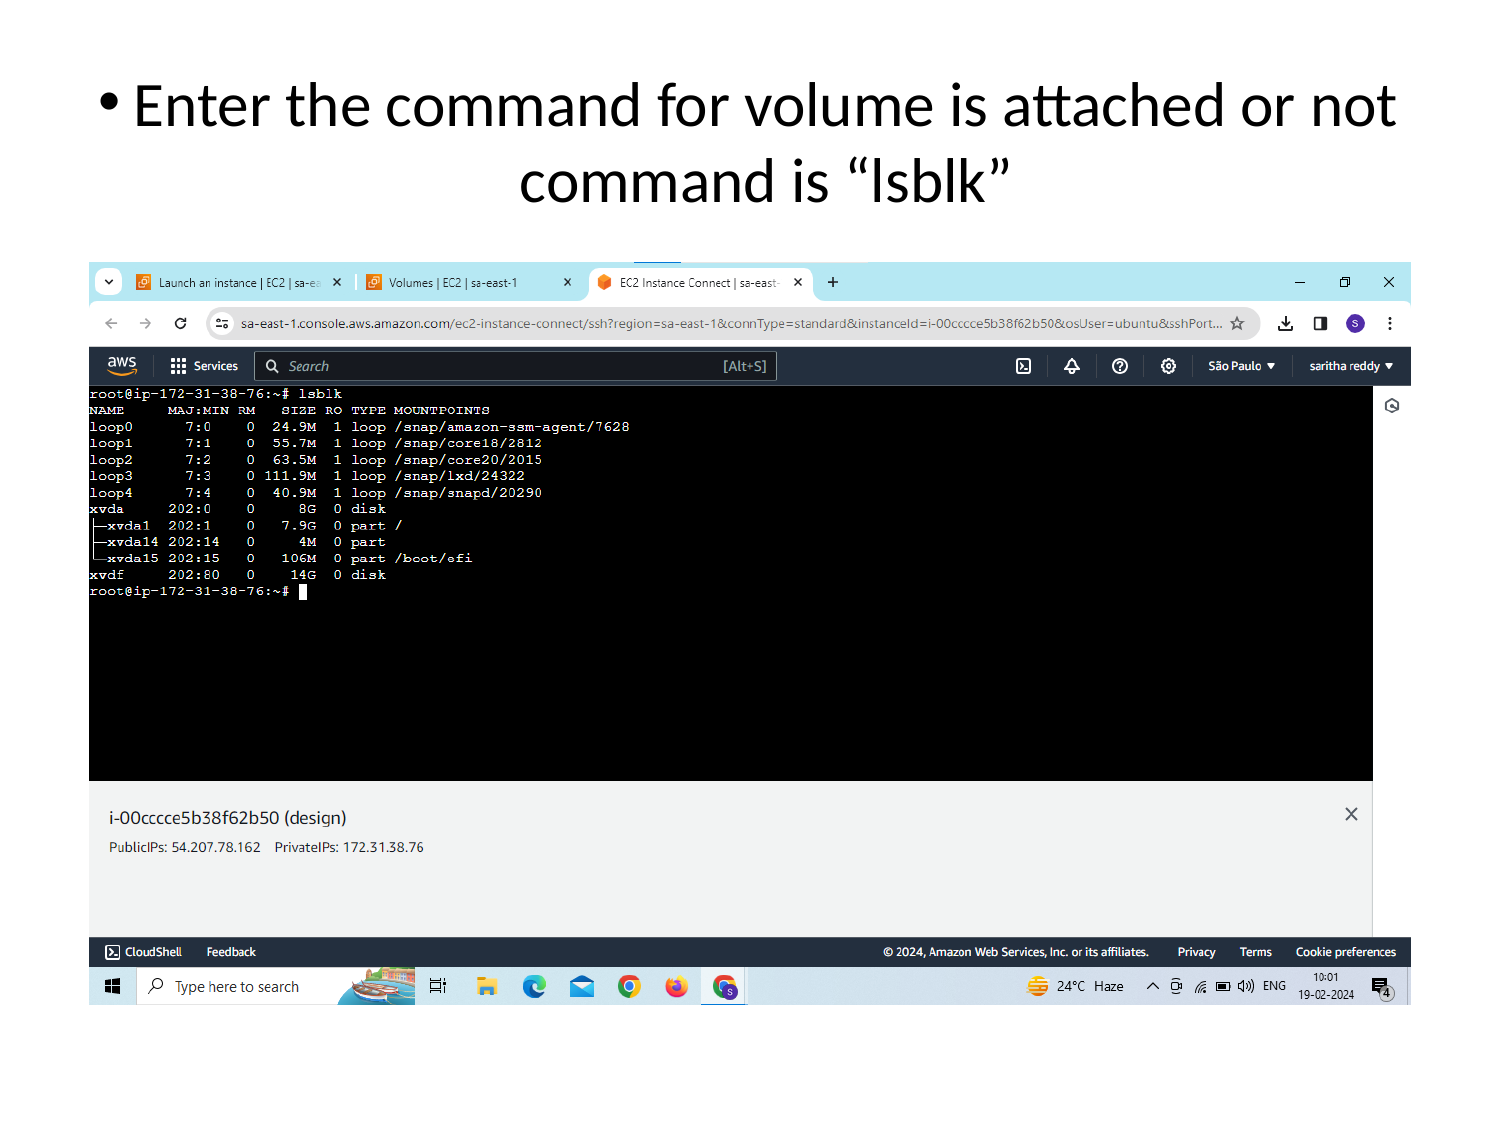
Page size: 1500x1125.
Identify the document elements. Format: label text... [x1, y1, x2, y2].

title Enter the command for volume is attached or not command is “lsblk” [75, 45, 1425, 233]
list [89, 262, 1411, 1006]
